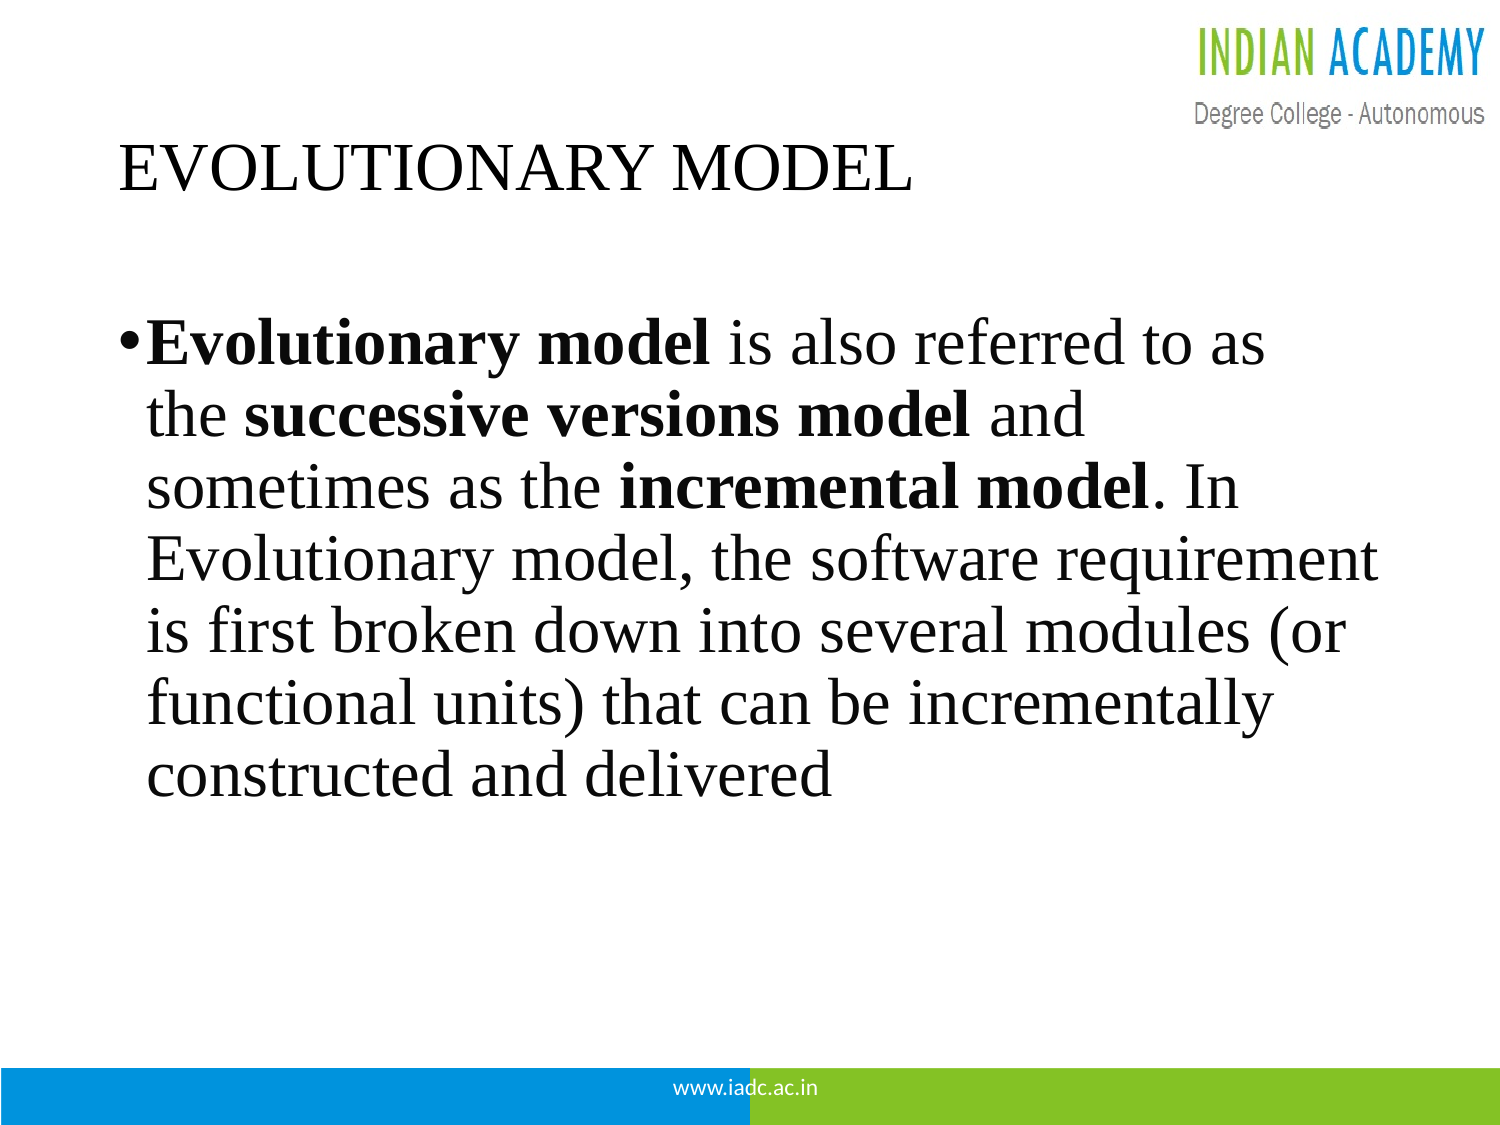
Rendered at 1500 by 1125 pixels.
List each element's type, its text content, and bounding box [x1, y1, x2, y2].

picture [1182, 7, 1495, 140]
picture [1381, 42, 1385, 59]
title EVOLUTIONARY MODEL [103, 59, 1397, 278]
picture [751, 1068, 1500, 1125]
list Evolutionary model is also referred to as the successive versions model and sometimes as the incremental model. In Evolutionary model, the software requirement is first broken down into several modules (or functional units) that can be incrementally constructed and delivered [103, 299, 1397, 1014]
